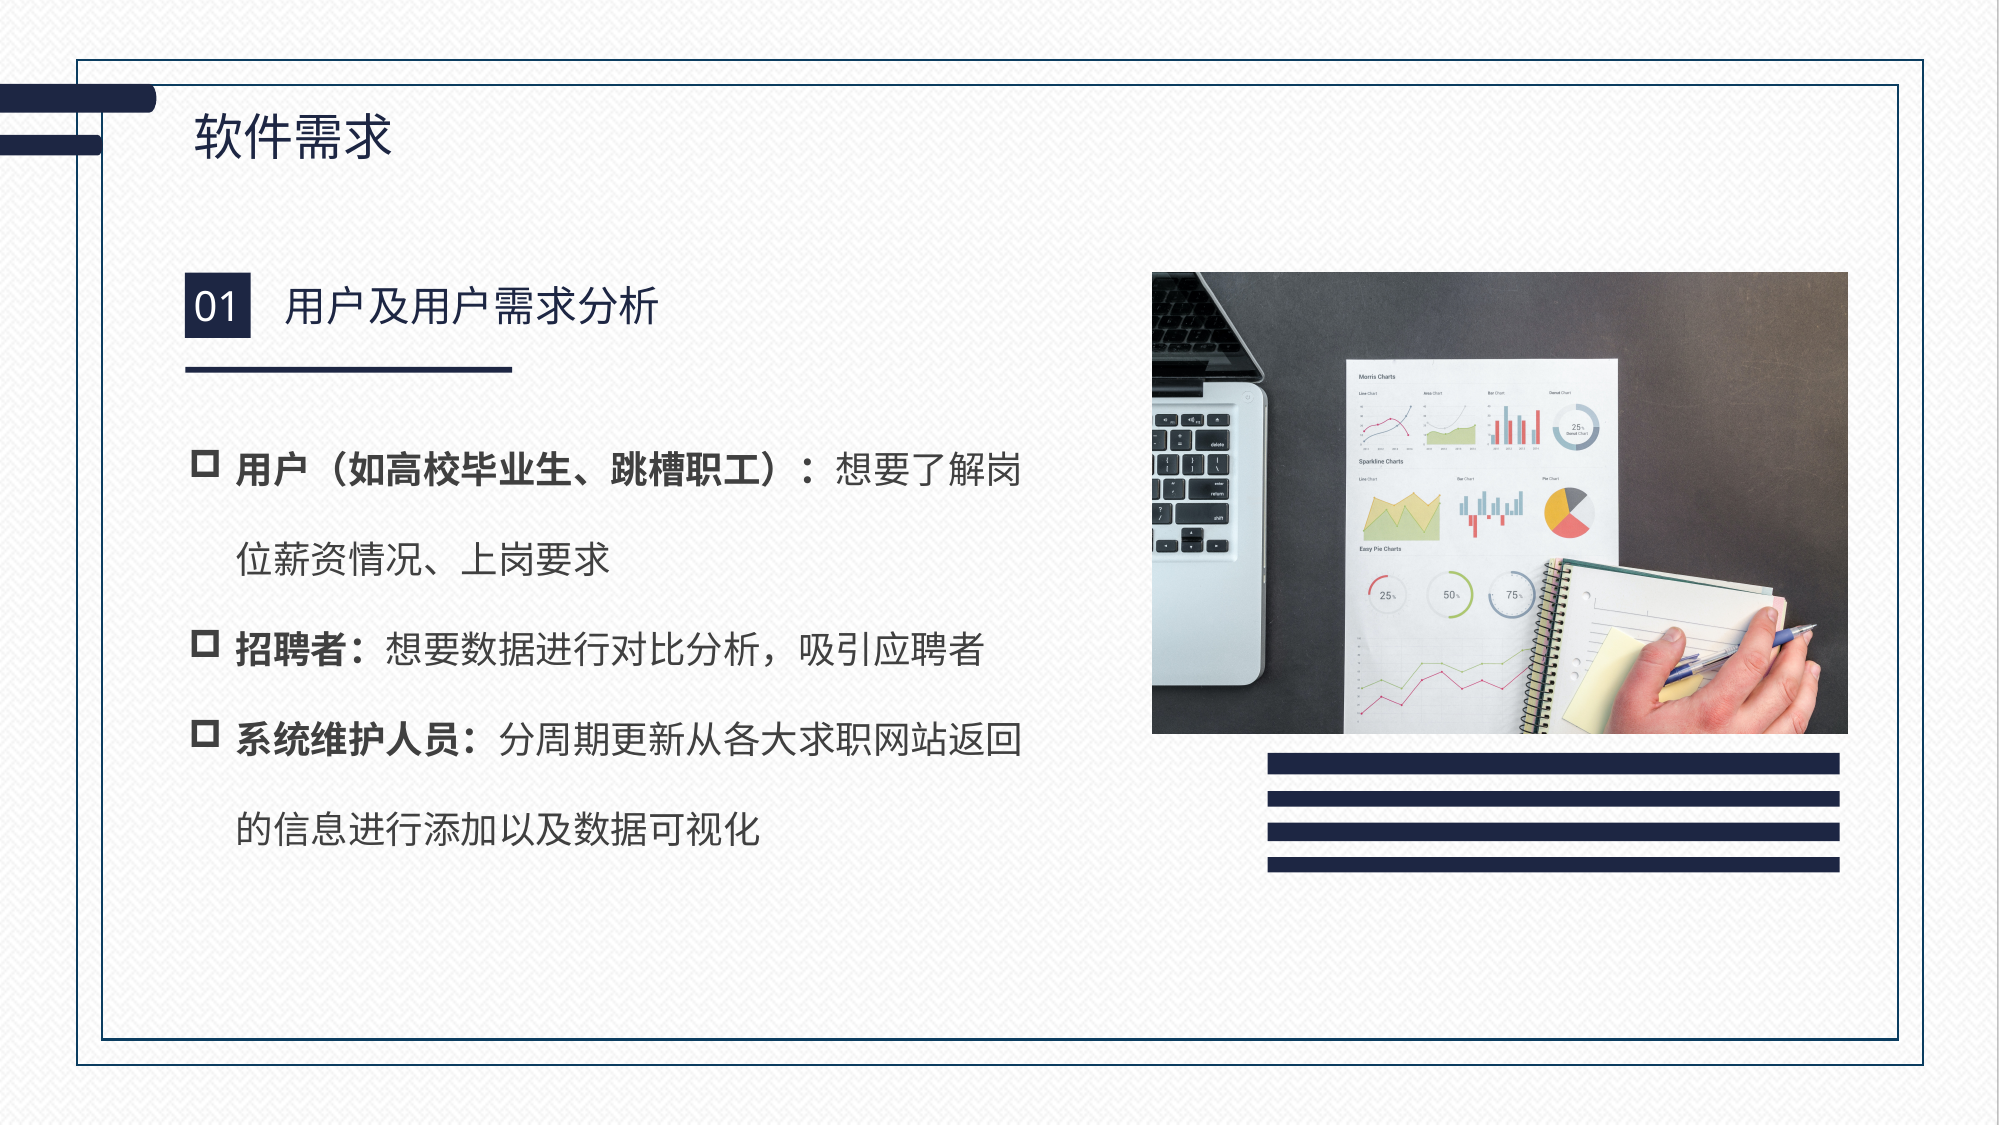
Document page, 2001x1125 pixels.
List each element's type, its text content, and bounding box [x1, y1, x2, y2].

text_box [1267, 790, 1841, 808]
text_box 用户（如高校毕业生、跳槽职工）：想要了解岗位薪资情况、上岗要求 招聘者：想要数据进行对比分析，吸引应聘者 系统维护人员：分周期更新从各大求职网站返回的信息进行添加以及数据可视化 [173, 393, 1055, 859]
picture [103, 86, 1897, 1038]
text_box [76, 59, 1924, 1066]
text_box 01 [178, 272, 258, 338]
text_box 软件需求 [178, 98, 492, 174]
text_box [1267, 856, 1841, 874]
text_box [1267, 752, 1841, 775]
text_box [0, 82, 158, 114]
text_box [1267, 821, 1841, 842]
text_box [184, 366, 513, 374]
picture [0, 0, 2001, 1125]
text_box 用户及用户需求分析 [270, 272, 914, 389]
picture [0, 114, 76, 133]
text_box [0, 133, 104, 157]
